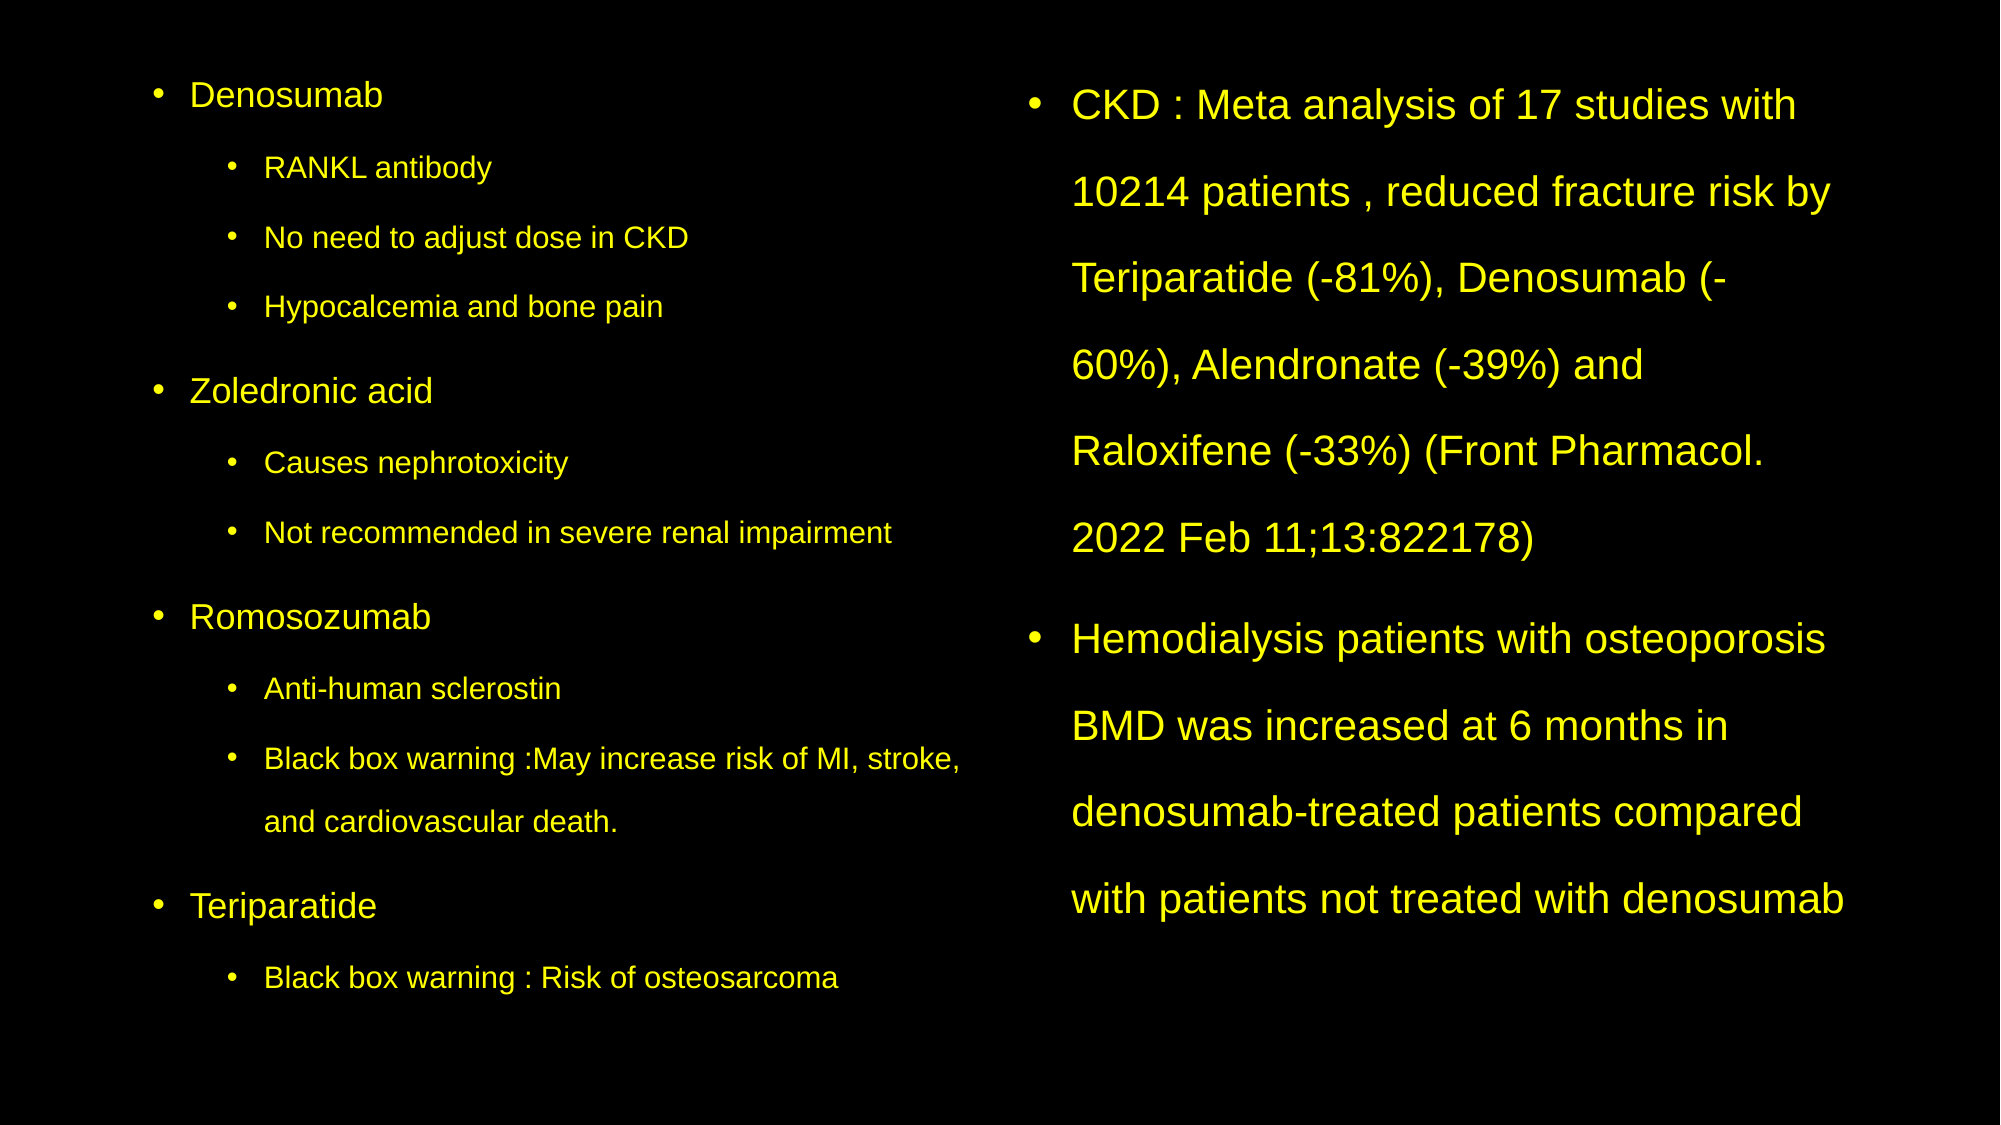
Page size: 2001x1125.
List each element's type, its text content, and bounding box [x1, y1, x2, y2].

list CKD : Meta analysis of 17 studies with 10214 patients , reduced fracture risk by Teriparatide (-81%), Denosumab (- 60%), Alendronate (-39%) and Raloxifene (-33%) (Front Pharmacol. 2022 Feb 11;13:822178) Hemodialysis patients with osteoporosis BMD was increased at 6 months in denosumab-treated patients compared with patients not treated with denosumab [1012, 33, 1863, 1014]
list Denosumab RANKL antibody No need to adjust dose in CKD Hypocalcemia and bone pain Zoledronic acid Causes nephrotoxicity Not recommended in severe renal impairment Romosozumab Anti-human sclerostin Black box warning :May increase risk of MI, stroke, and cardiovascular death. Teriparatide Black box warning : Risk of osteosarcoma [137, 33, 988, 1014]
